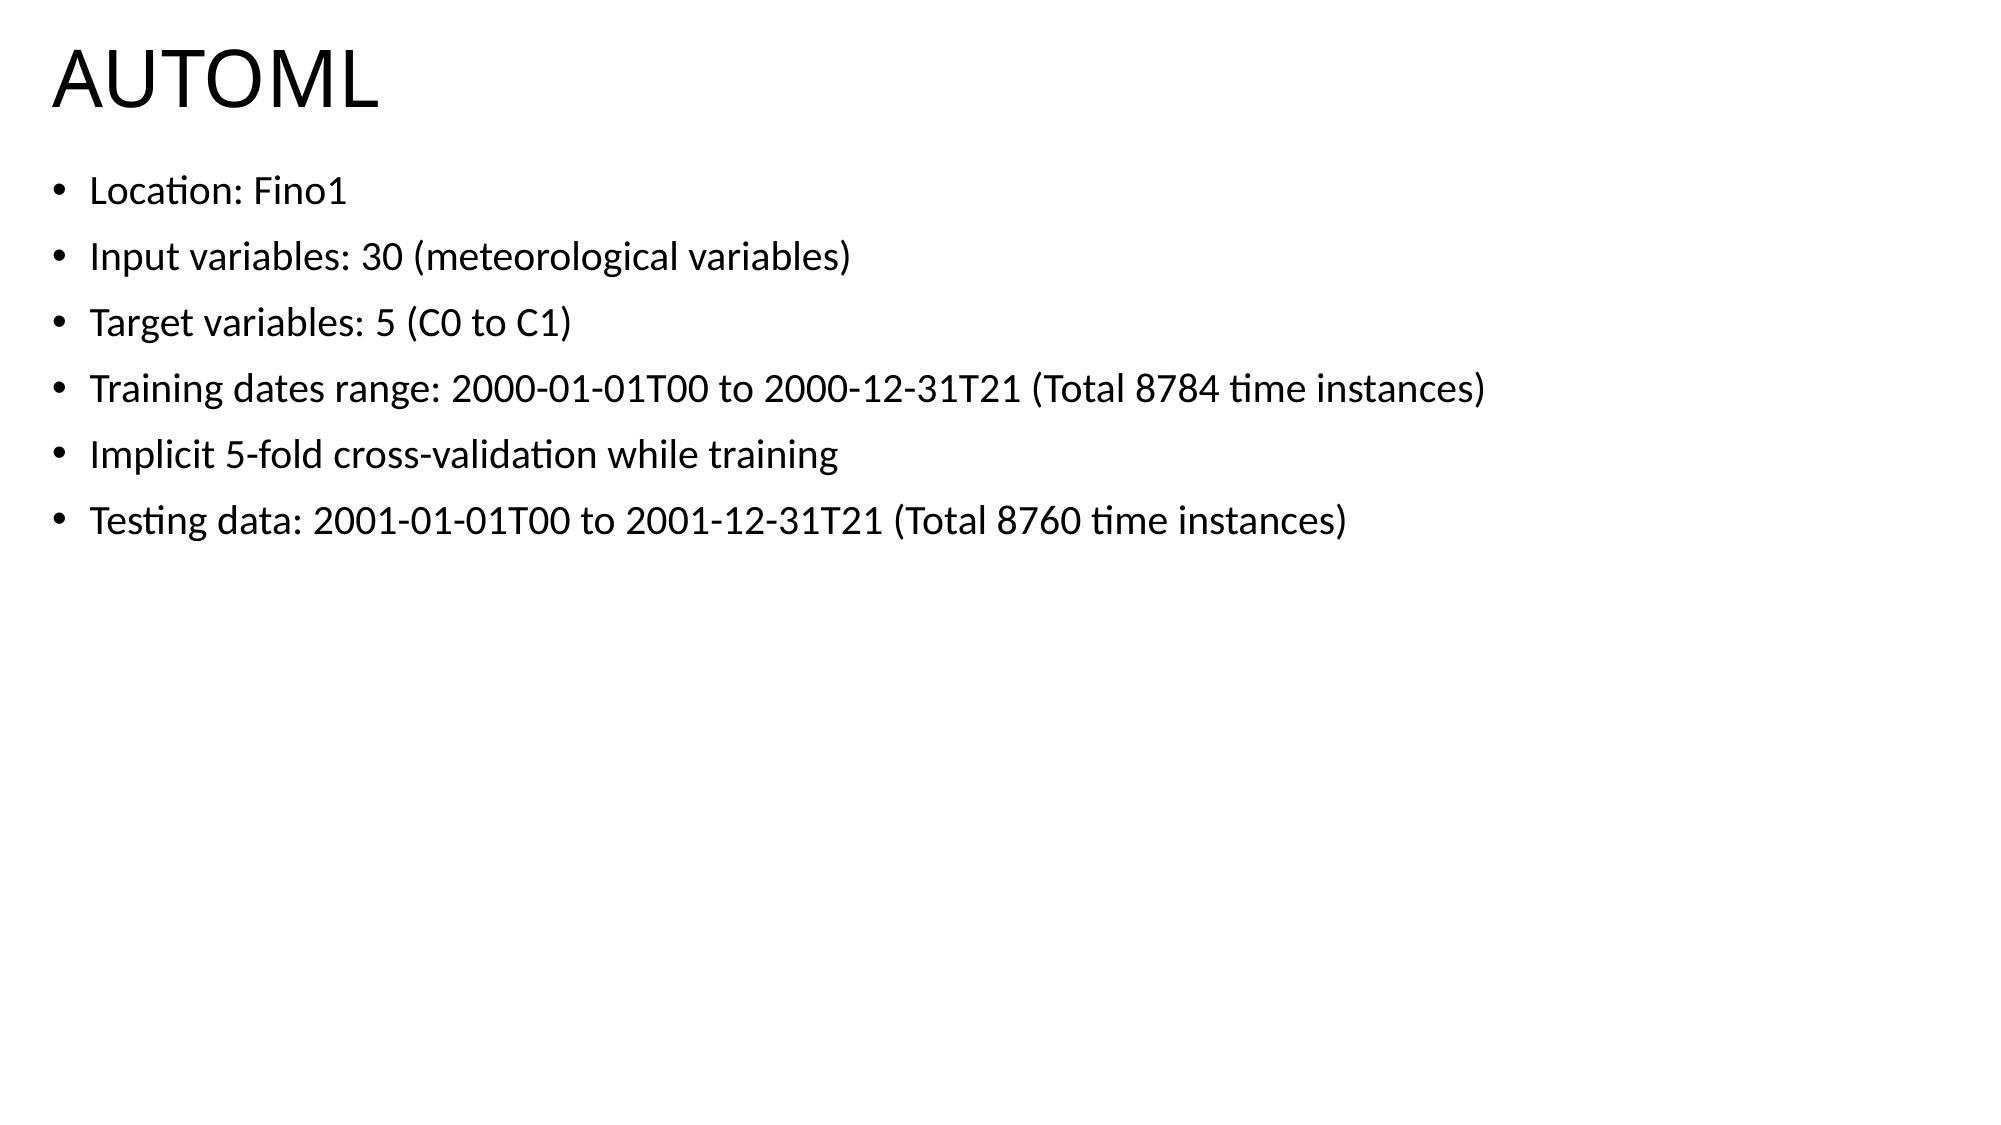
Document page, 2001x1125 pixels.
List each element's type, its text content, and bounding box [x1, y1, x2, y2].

list Location: Fino1 Input variables: 30 (meteorological variables) Target variables: 5 (C0 to C1) Training dates range: 2000-01-01T00 to 2000-12-31T21 (Total 8784 time instances) Implicit 5-fold cross-validation while training Testing data: 2001-01-01T00 to 2001-12-31T21 (Total 8760 time instances) [37, 161, 1956, 1014]
title AUTOML [37, 31, 1956, 133]
